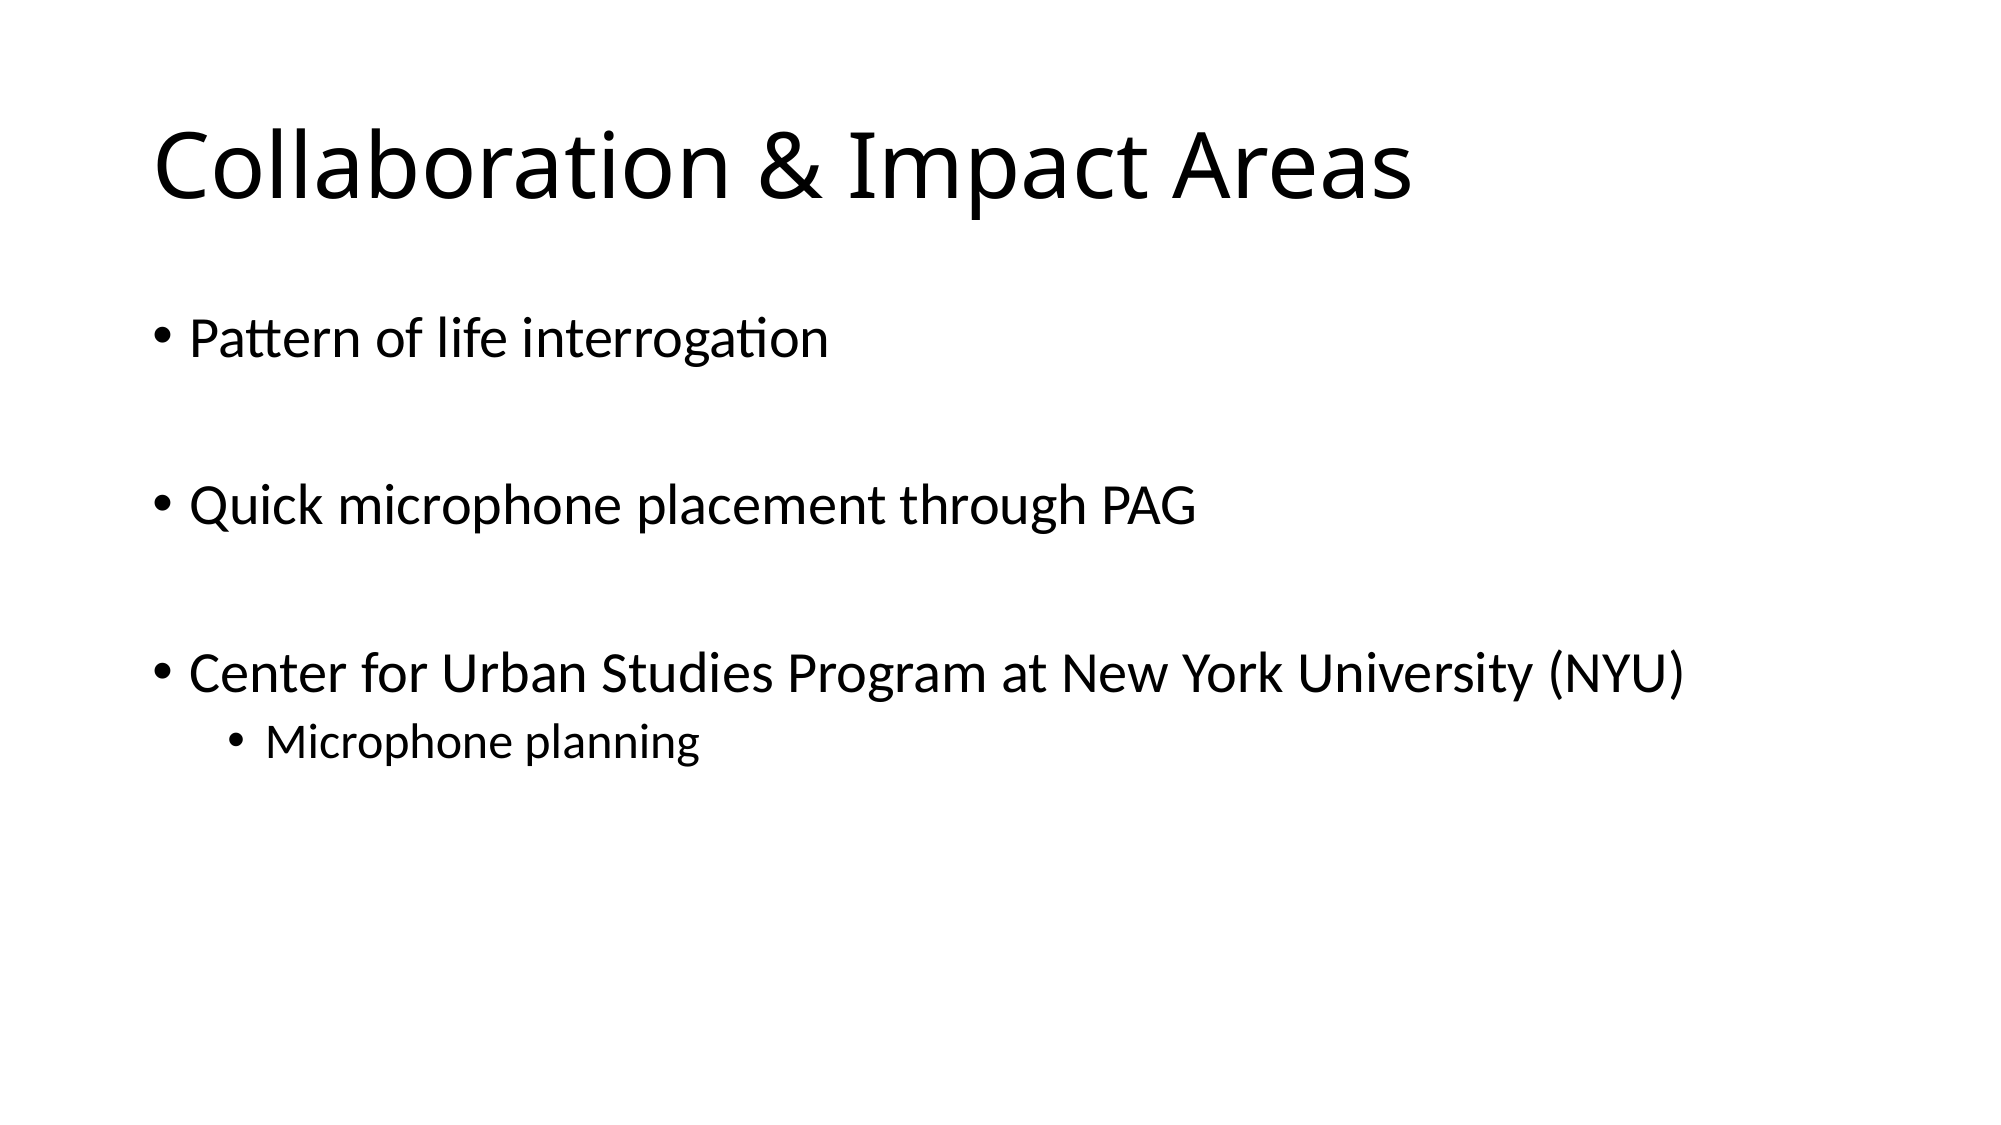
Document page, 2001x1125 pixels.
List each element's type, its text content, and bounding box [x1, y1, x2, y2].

list Pattern of life interrogation Quick microphone placement through PAG Center for Urban Studies Program at New York University (NYU) Microphone planning [137, 299, 1863, 1014]
title Collaboration & Impact Areas [137, 59, 1863, 278]
